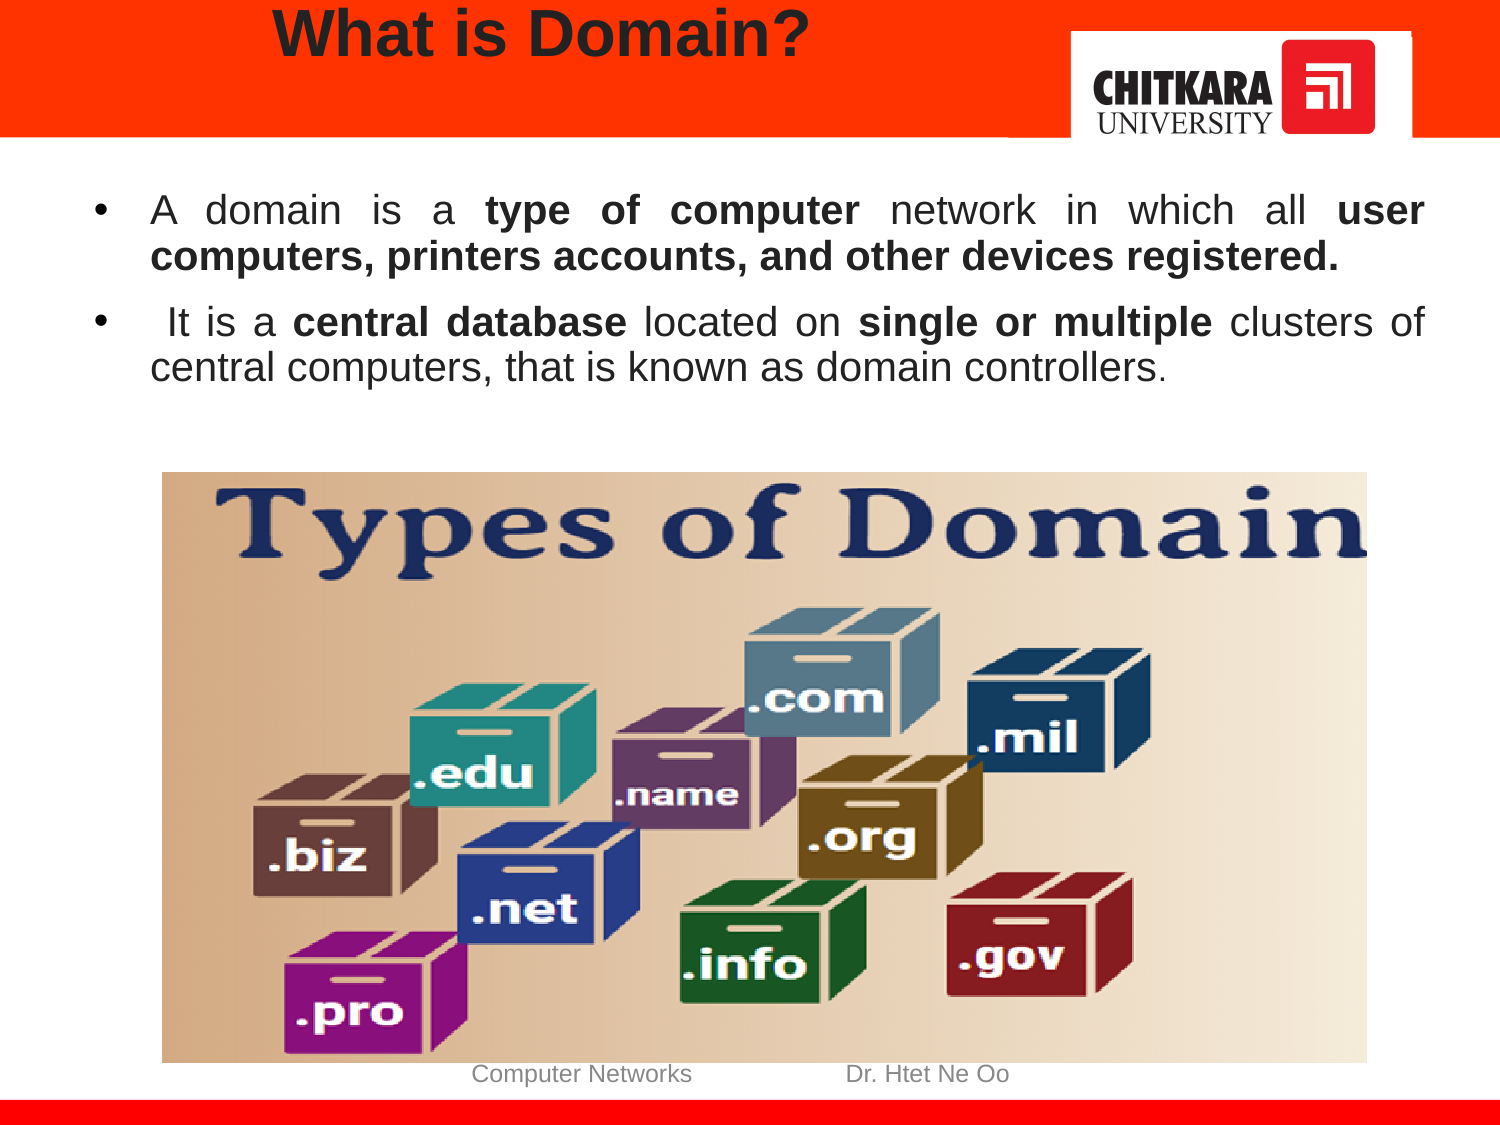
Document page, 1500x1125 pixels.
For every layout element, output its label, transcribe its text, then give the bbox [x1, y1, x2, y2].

list A domain is a type of computer network in which all user computers, printers accounts, and other devices registered. It is a central database located on single or multiple clusters of central computers, that is known as domain controllers. [75, 188, 1425, 842]
title What is Domain? [0, 0, 900, 150]
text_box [162, 472, 1368, 1063]
footer Computer Networks Dr. Htet Ne Oo [57, 1042, 1425, 1103]
picture [1074, 37, 1390, 138]
